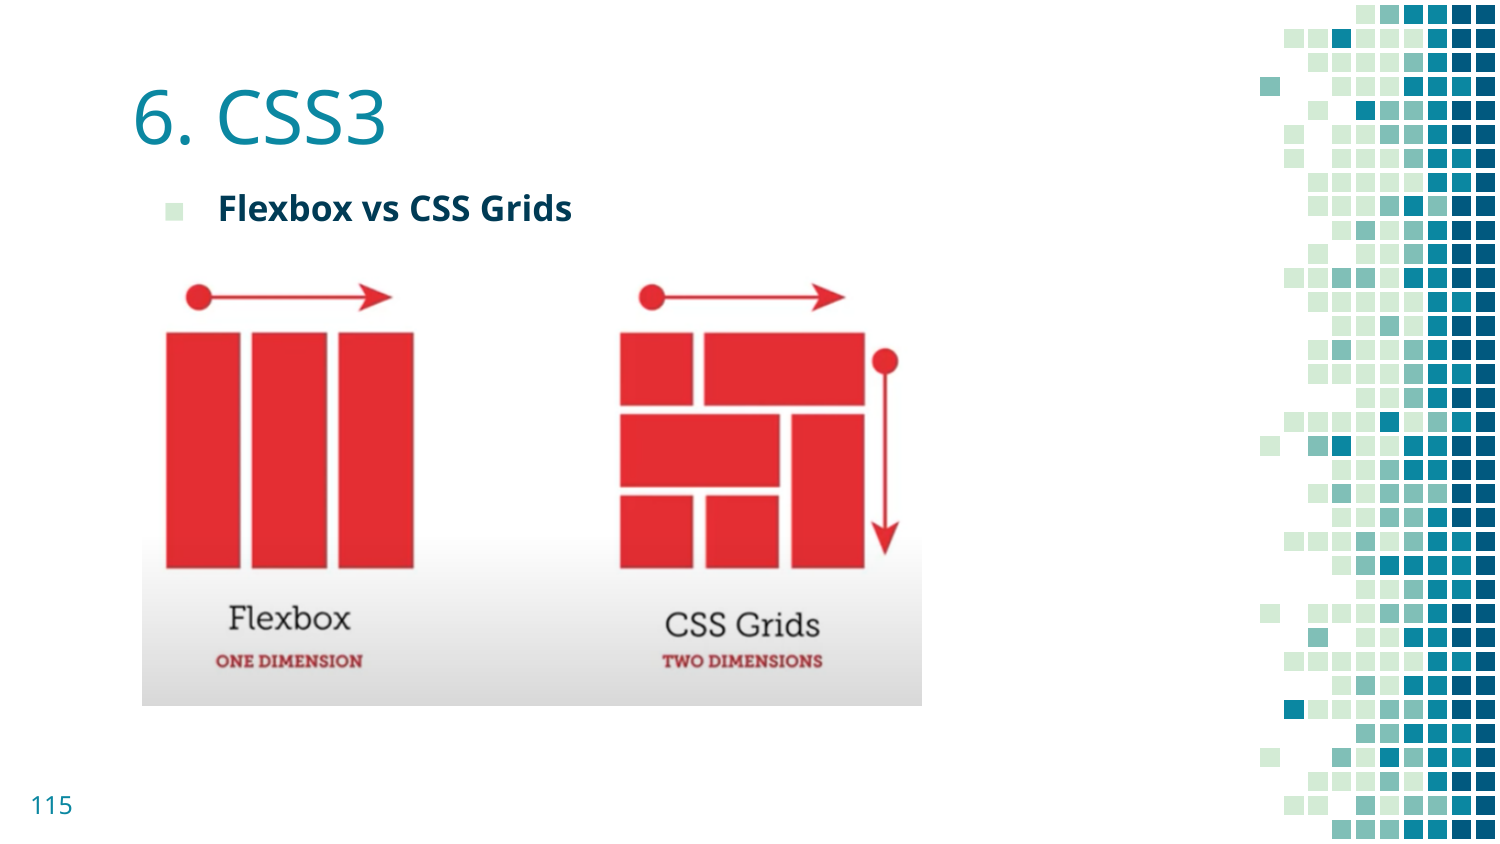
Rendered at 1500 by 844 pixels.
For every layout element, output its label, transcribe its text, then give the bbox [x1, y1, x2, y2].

list Flexbox vs CSS Grids [127, 115, 1500, 613]
title 6. CSS3 [117, 33, 1227, 175]
picture [142, 261, 923, 706]
slide_number ‹#› [15, 774, 105, 839]
